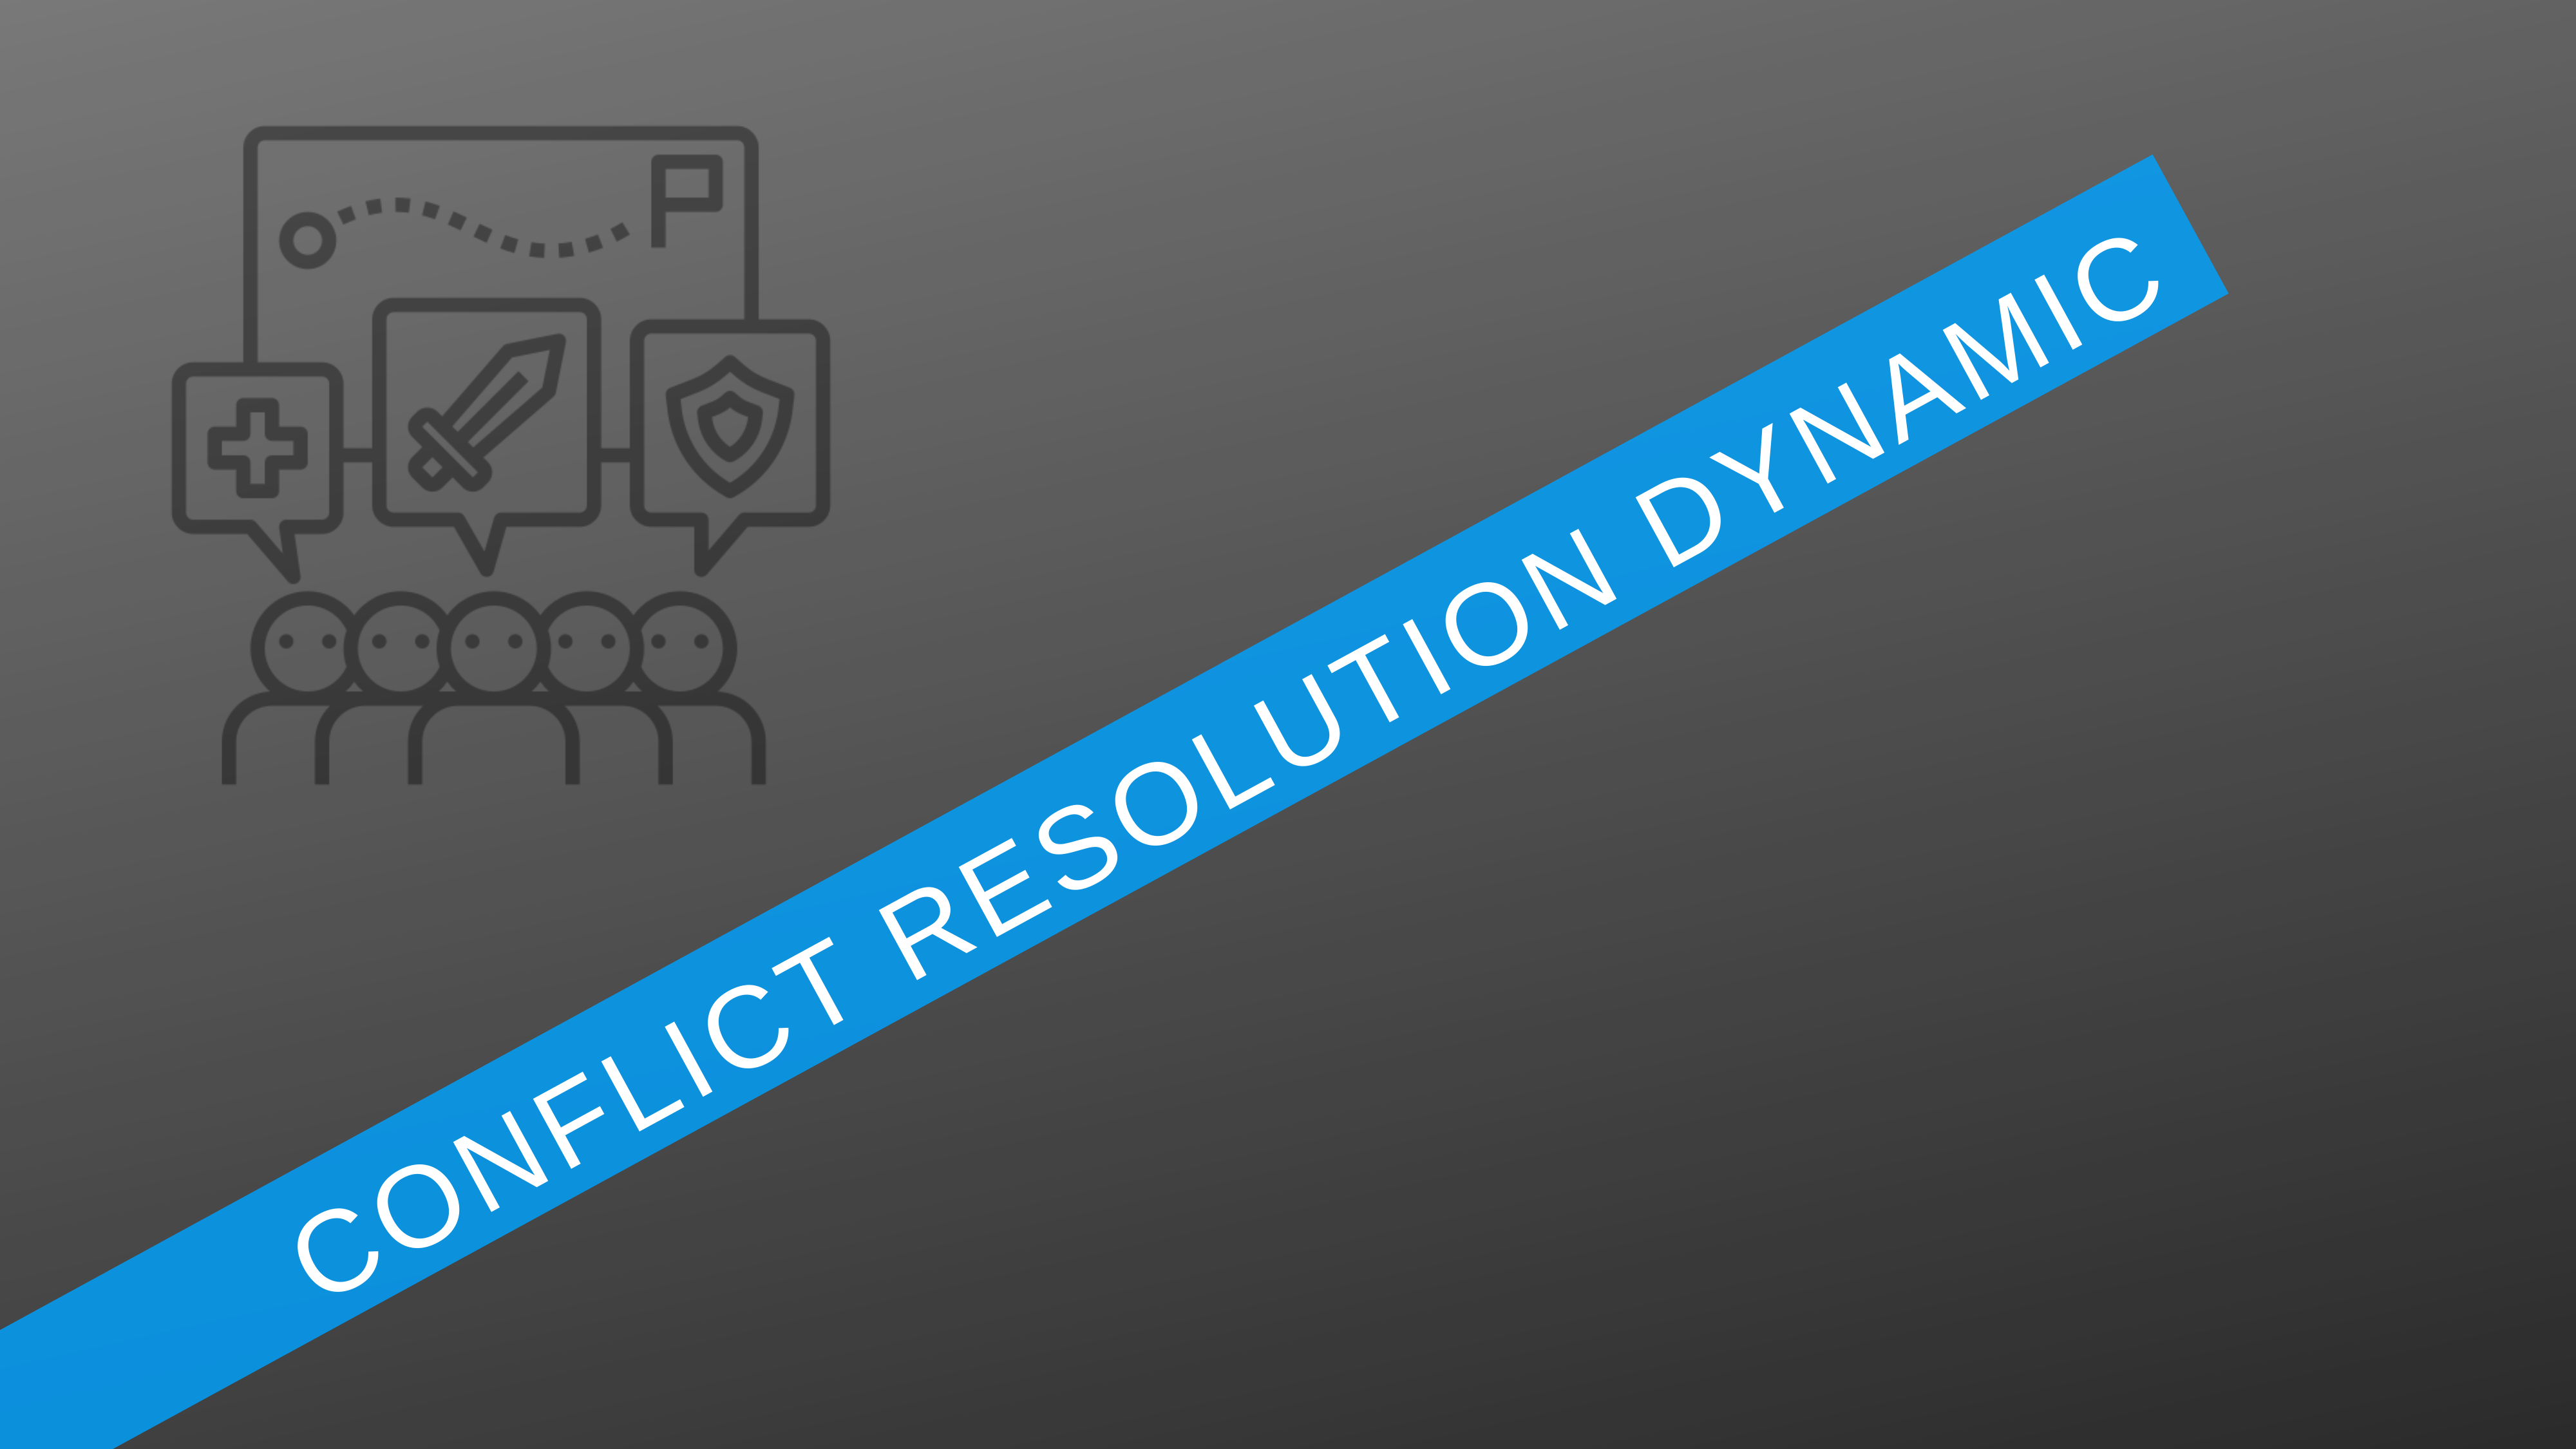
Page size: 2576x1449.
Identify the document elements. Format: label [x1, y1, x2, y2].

text_box [0, 748, 2372, 1022]
text_box [0, 0, 2576, 1449]
picture [157, 112, 846, 800]
